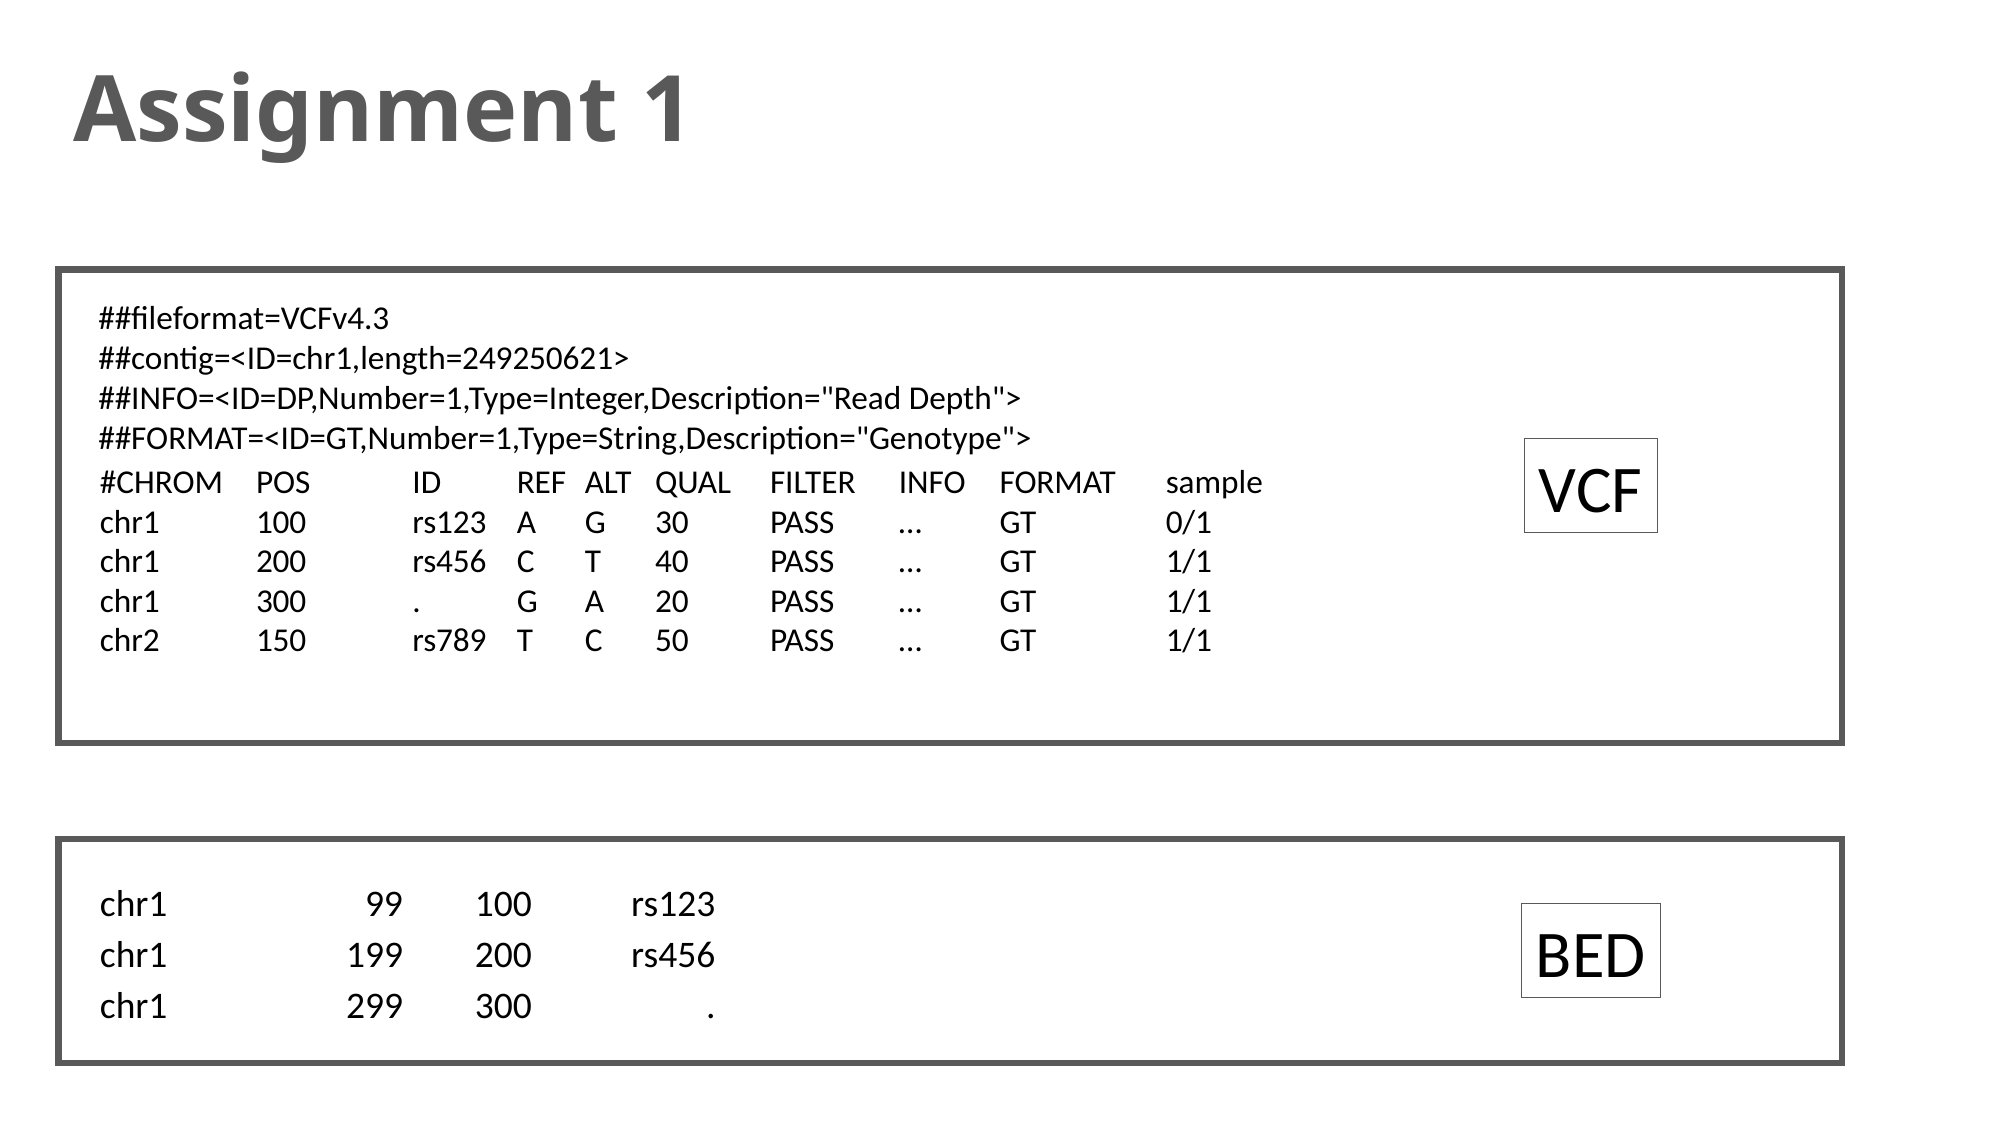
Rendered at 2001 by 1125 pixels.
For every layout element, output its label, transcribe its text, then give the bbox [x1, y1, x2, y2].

text_box [57, 838, 1843, 1064]
text_box [57, 268, 1843, 744]
title Assignment 1 [58, 3, 2000, 221]
